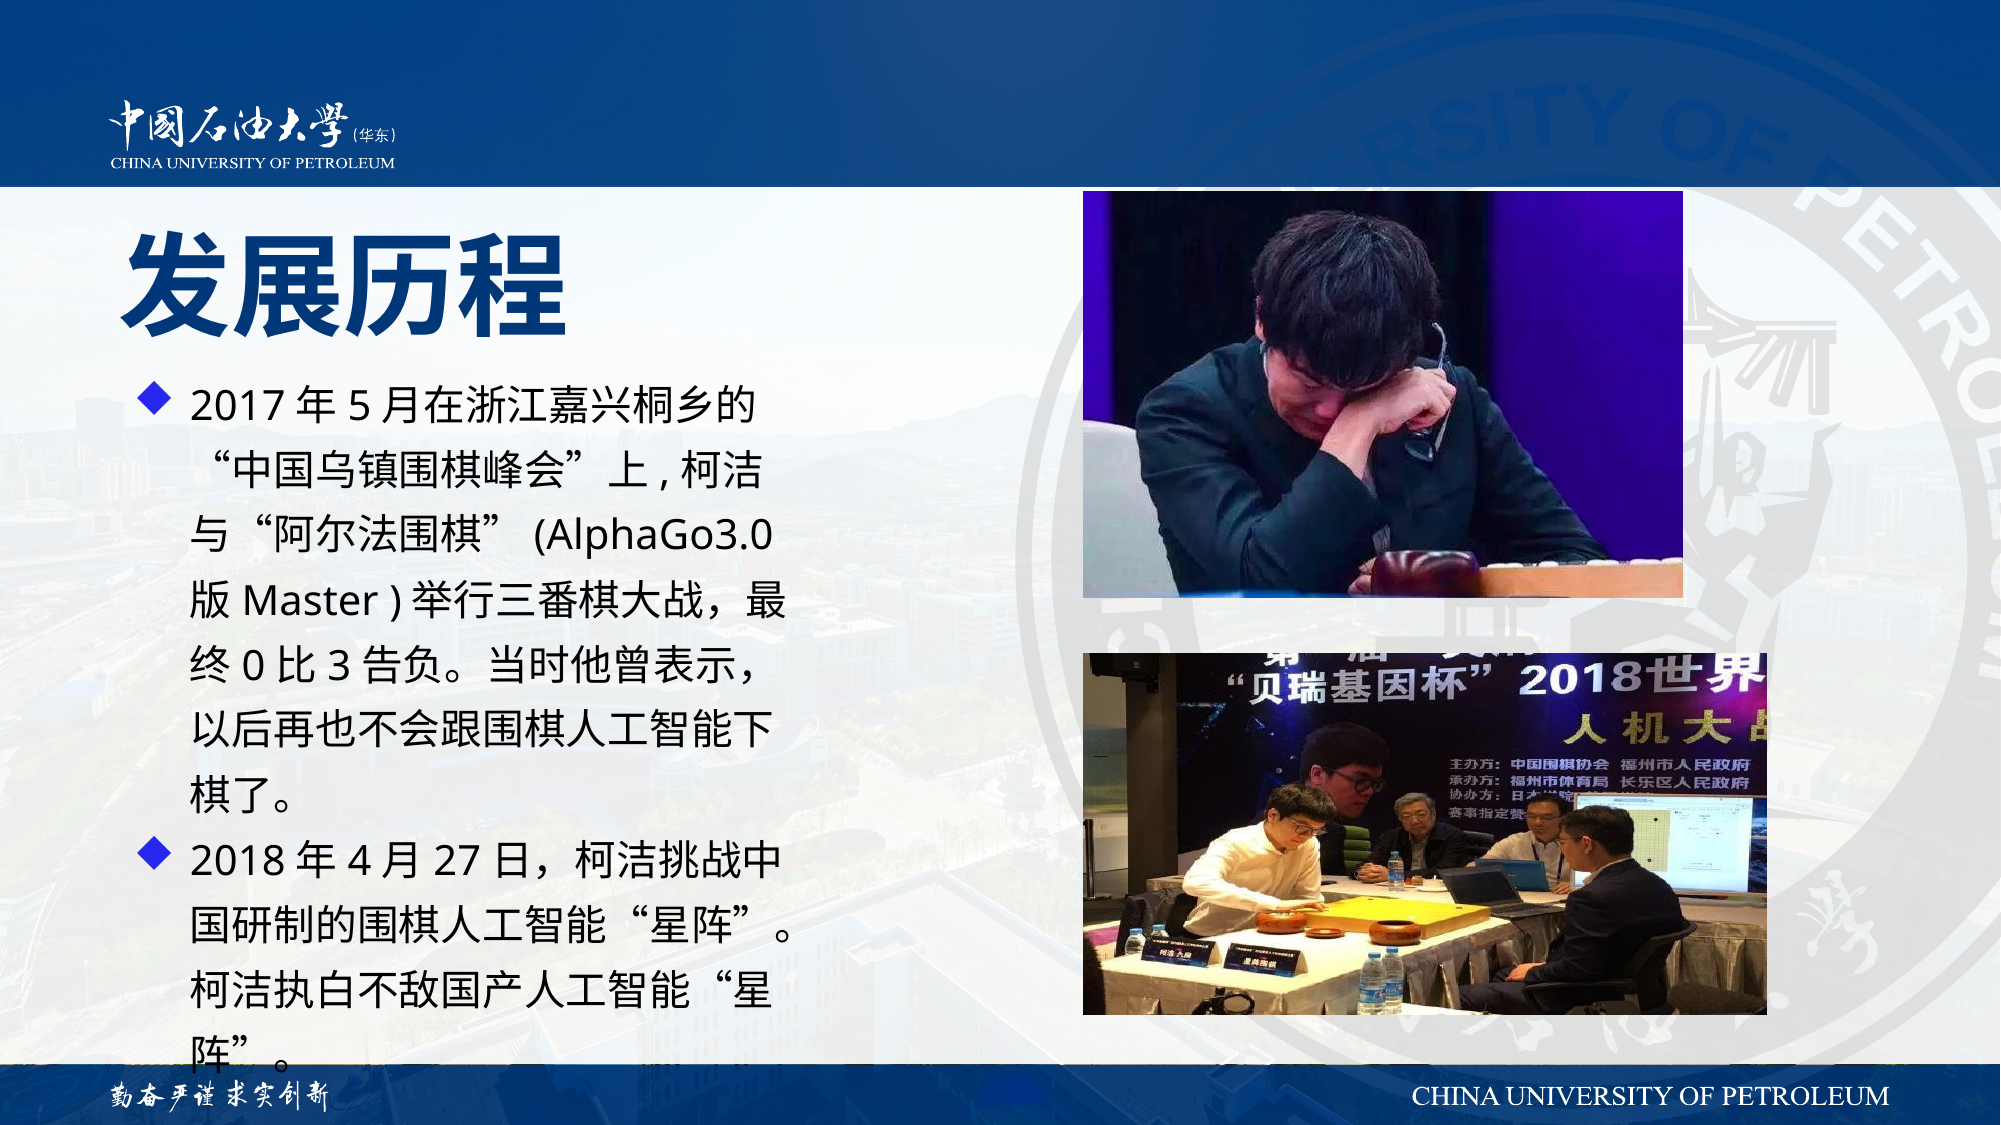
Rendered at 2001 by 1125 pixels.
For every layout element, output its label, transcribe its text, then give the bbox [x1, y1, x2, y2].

picture [1083, 653, 1767, 1015]
picture [1083, 191, 1683, 599]
text_box 2017年5月在浙江嘉兴桐乡的“中国乌镇围棋峰会”上,柯洁与“阿尔法围棋”(AlphaGo3.0版Master )举行三番棋大战，最终0比3告负。当时他曾表示，以后再也不会跟围棋人工智能下棋了。 2018年4月27日，柯洁挑战中国研制的围棋人工智能“星阵”。柯洁执白不敌国产人工智能“星阵”。 [118, 355, 817, 1086]
title 发展历程 [118, 245, 778, 336]
